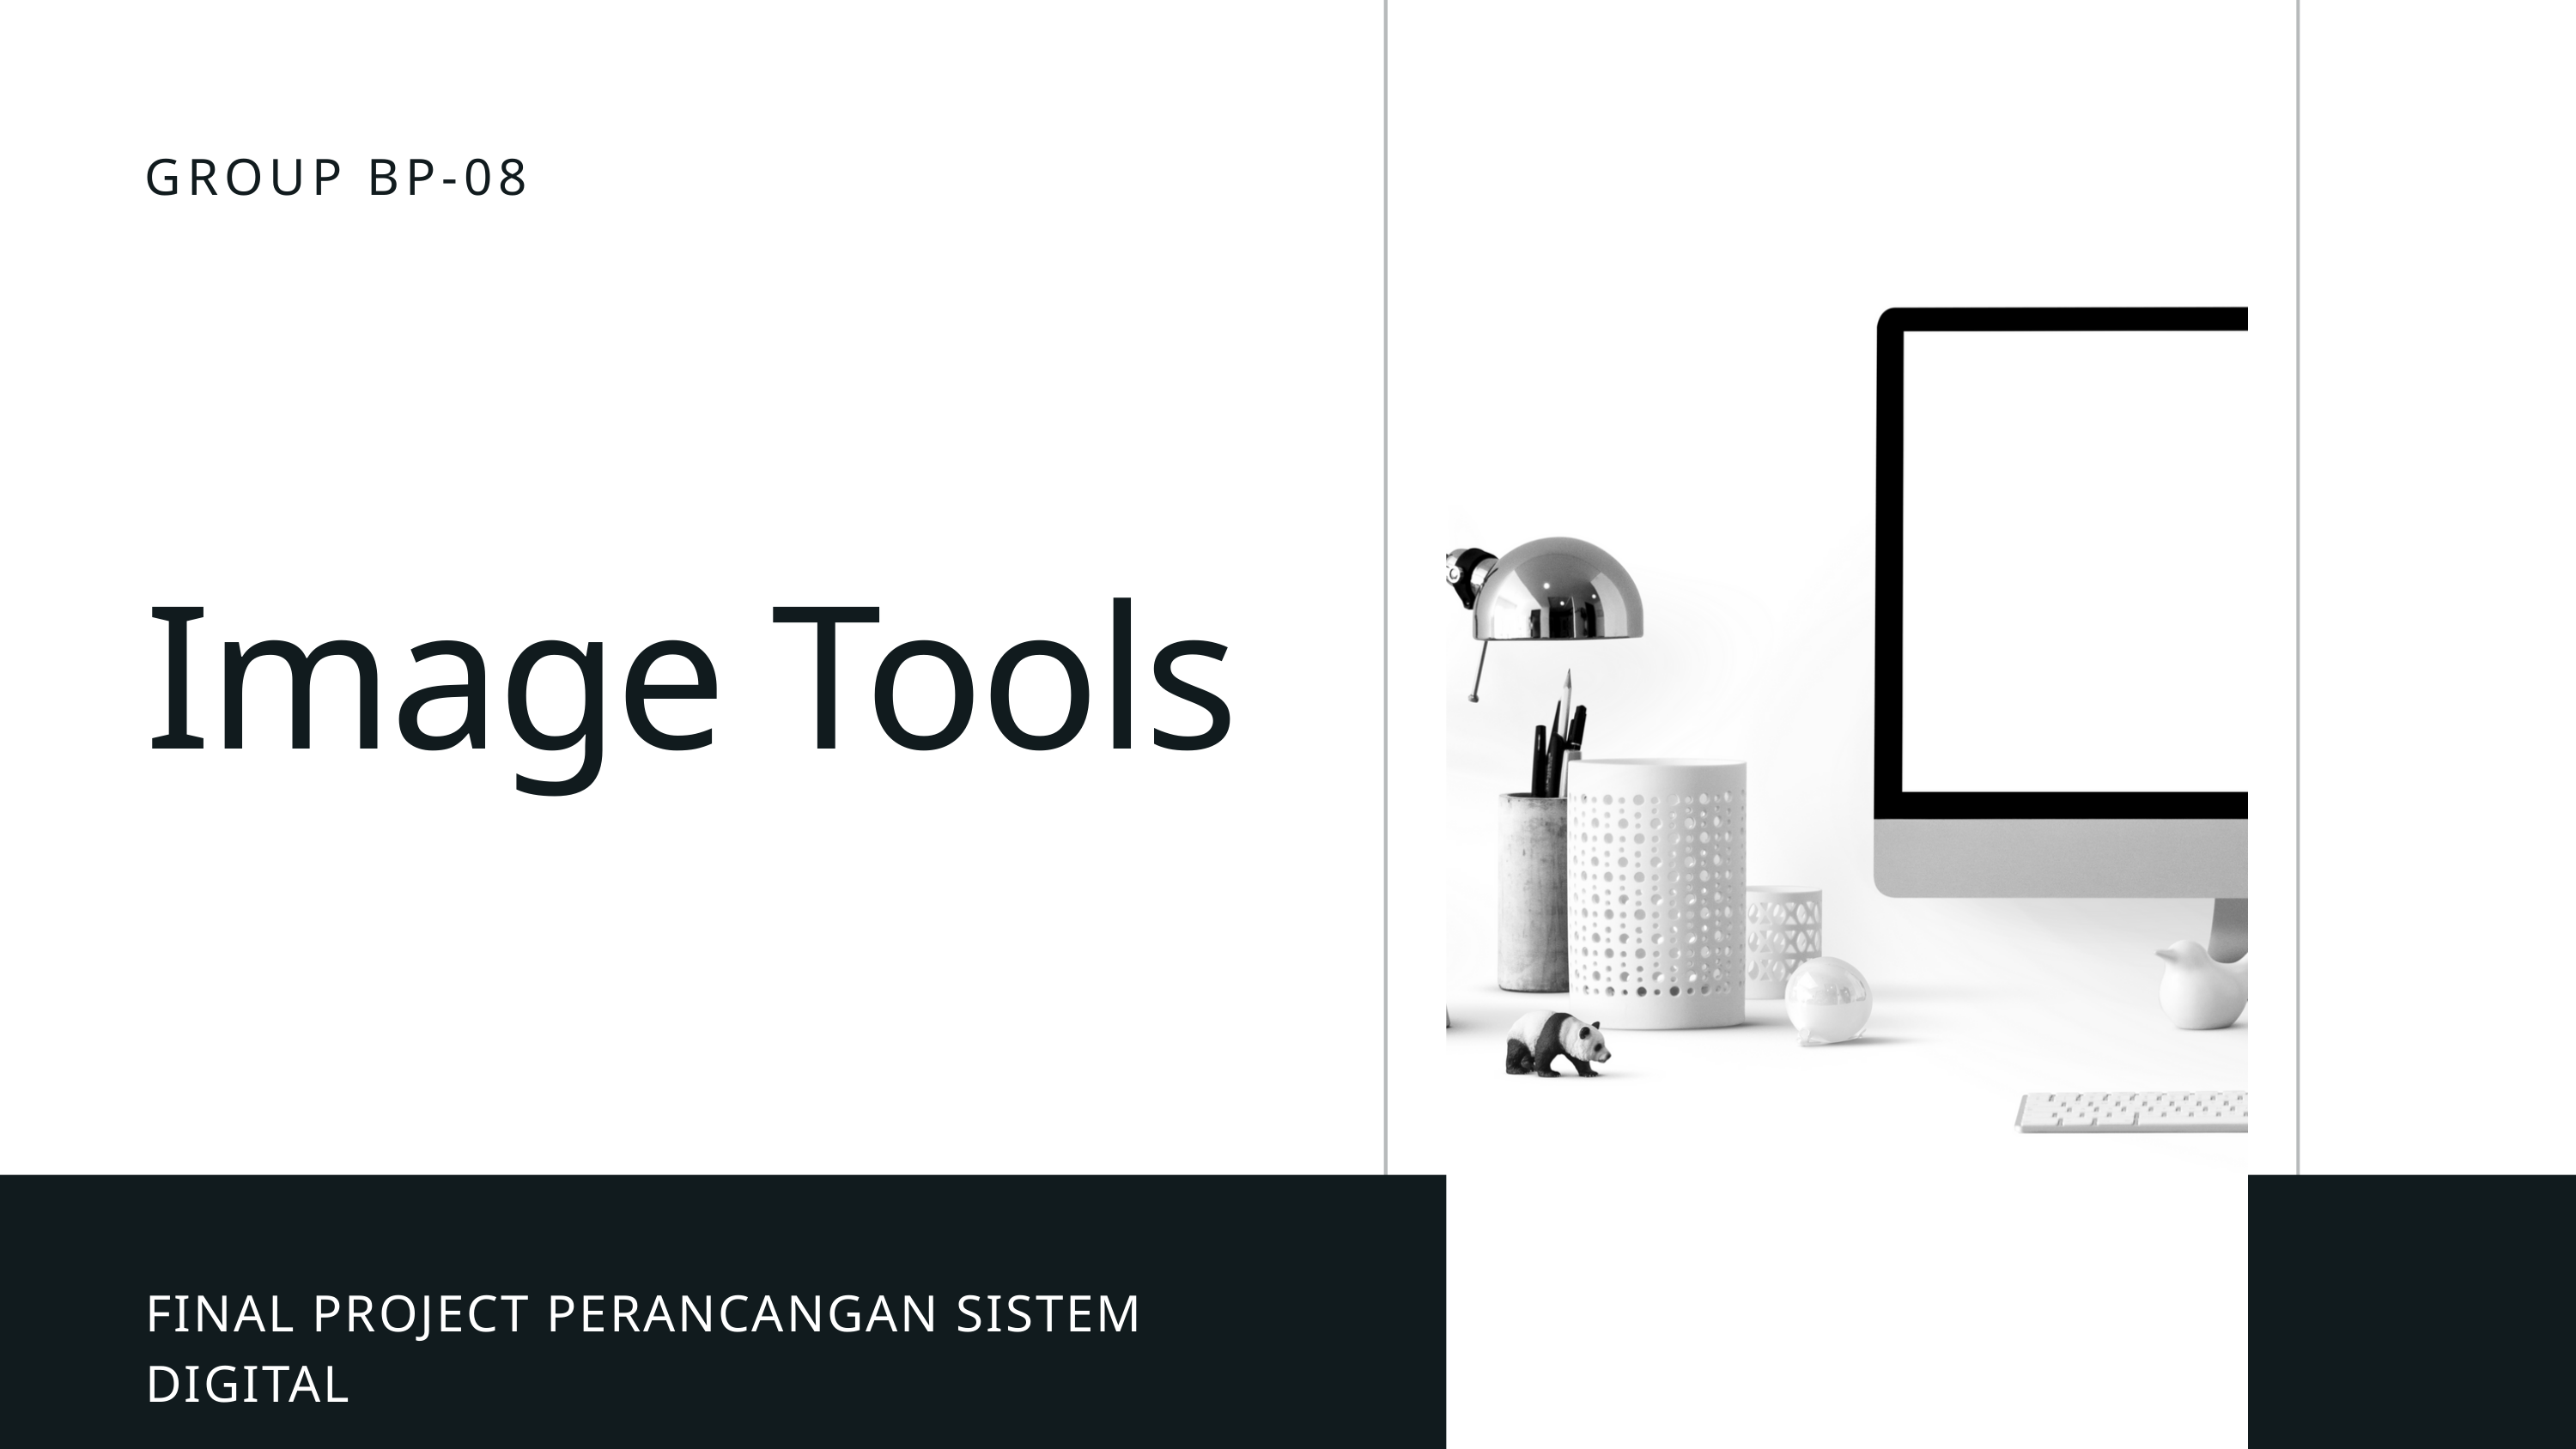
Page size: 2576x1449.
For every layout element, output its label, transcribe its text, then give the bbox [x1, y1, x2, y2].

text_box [0, 1174, 2576, 1449]
text_box [2296, 0, 2300, 1172]
text_box [1446, 0, 2248, 1172]
text_box Image Tools [144, 590, 1297, 790]
text_box GROUP BP-08 [144, 144, 1066, 205]
text_box [1383, 0, 1388, 1172]
